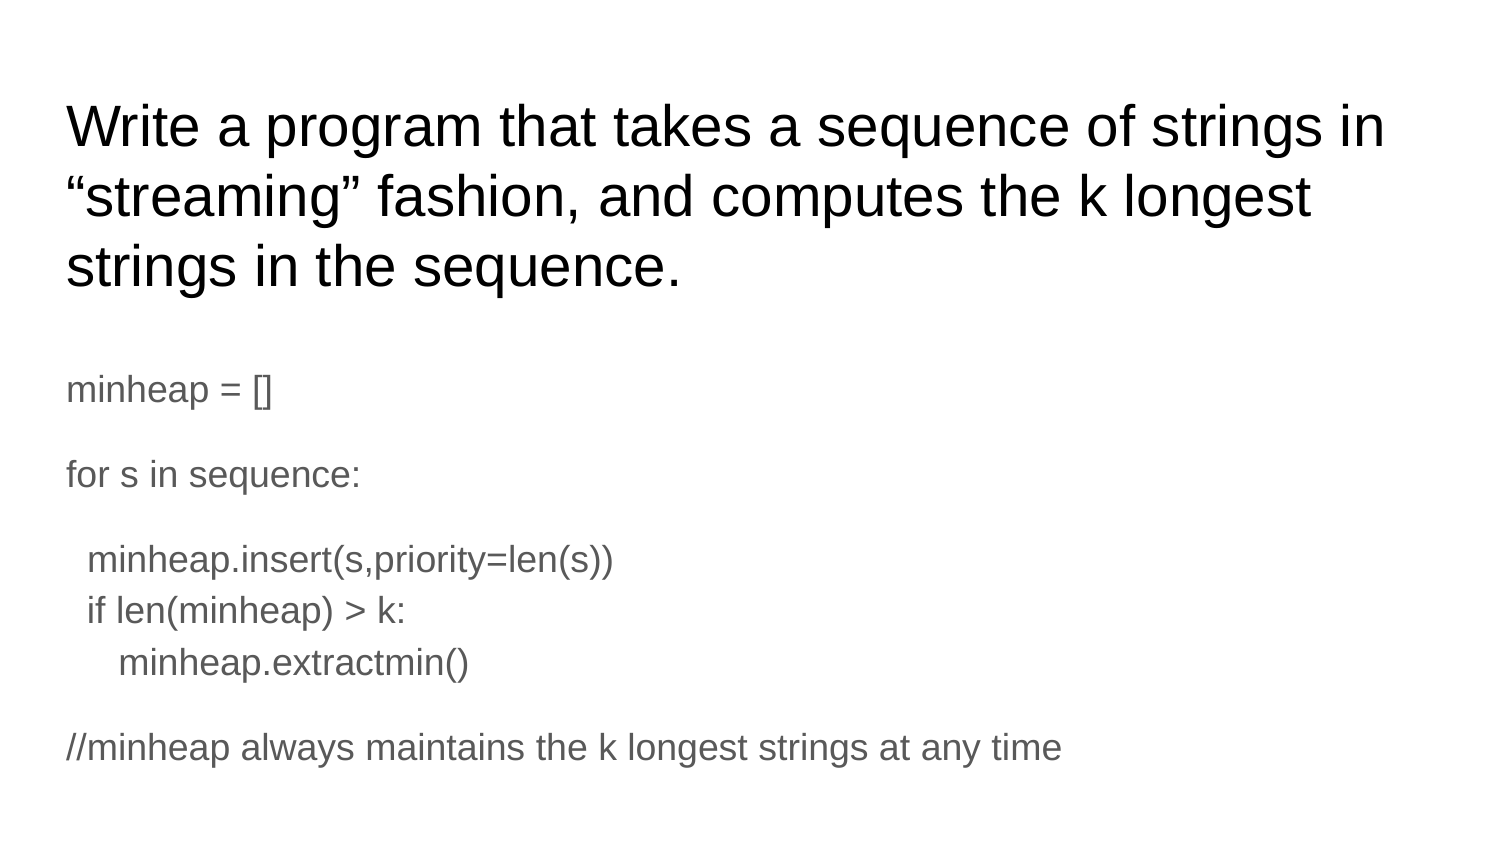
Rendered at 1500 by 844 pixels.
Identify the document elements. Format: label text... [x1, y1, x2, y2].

title Write a program that takes a sequence of strings in “streaming” fashion, and computes the k longest strings in the sequence. [51, 72, 1449, 167]
list minheap = [] for s in sequence: minheap.insert(s,priority=len(s)) if len(minheap) > k: minheap.extractmin() //minheap always maintains the k longest strings at any time [51, 342, 1449, 750]
